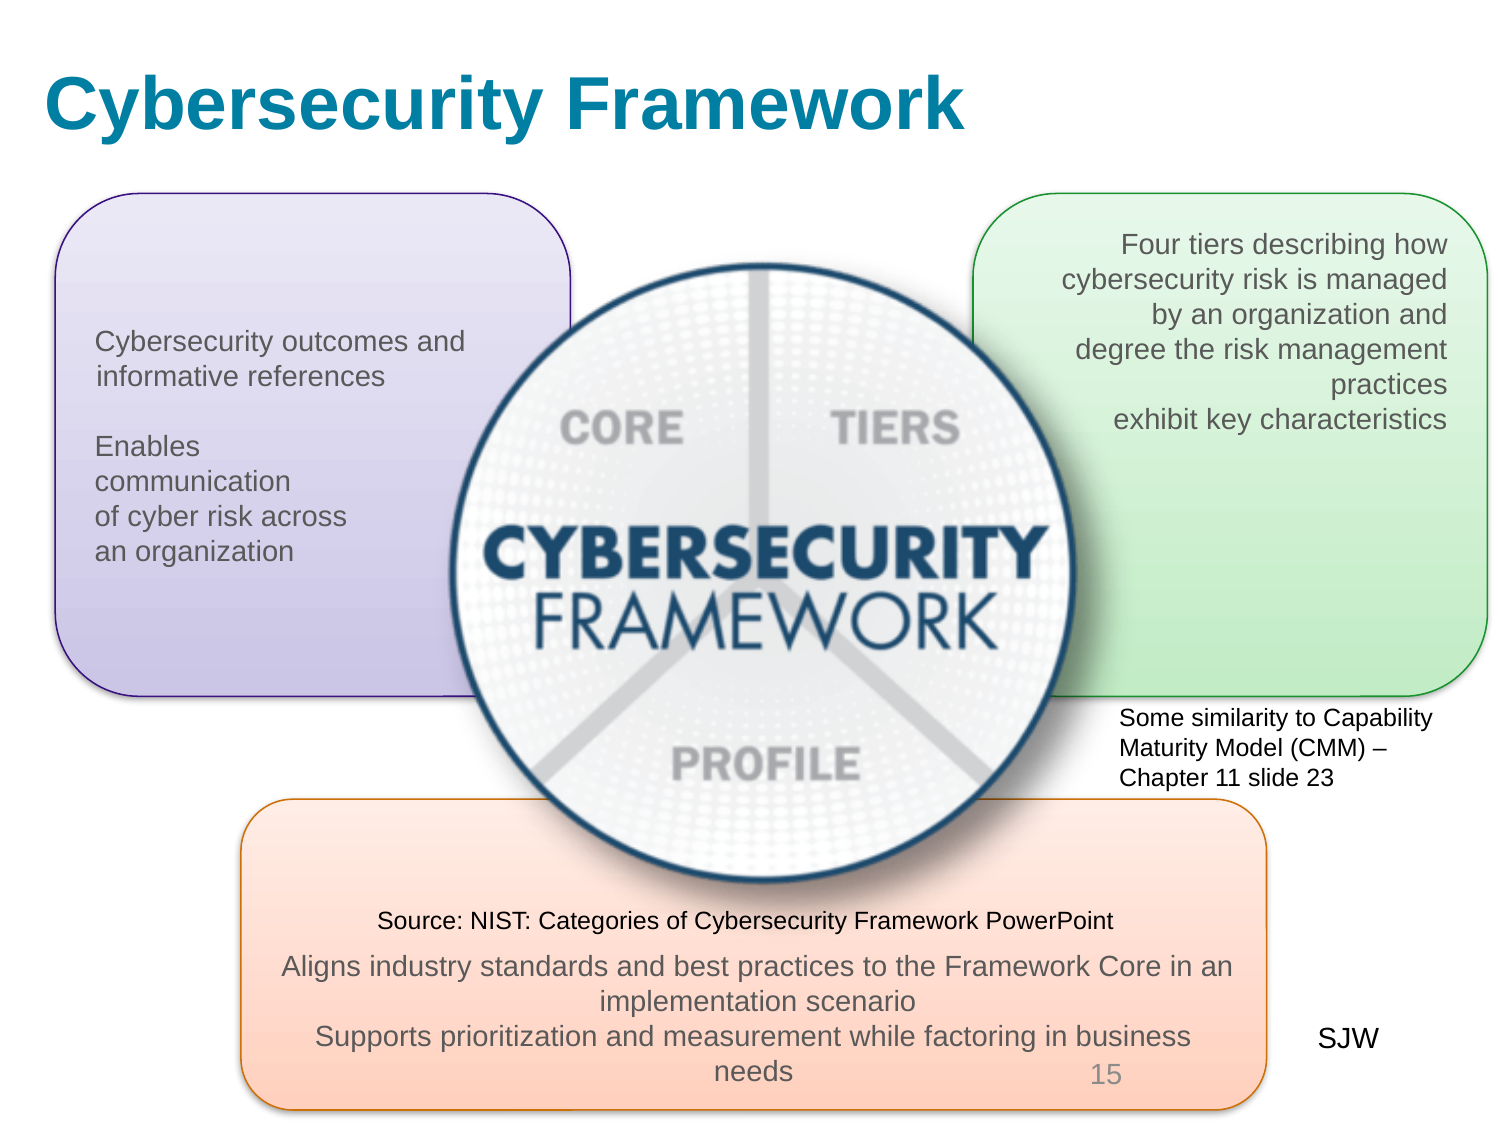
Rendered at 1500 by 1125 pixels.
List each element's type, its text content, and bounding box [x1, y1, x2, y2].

text_box SJW [1302, 1012, 1395, 1062]
text_box Aligns industry standards and best practices to the Framework Core in an implementation scenario Supports prioritization and measurement while factoring in business needs [240, 800, 1268, 1111]
picture [283, 200, 1264, 957]
text_box Some similarity to Capability Maturity Model (CMM) – Chapter 11 slide 23 [1269, 693, 1471, 799]
slide_number 15 [1074, 1042, 1425, 1103]
text_box Four tiers describing how cybersecurity risk is managed by an organization and degree the risk management practices exhibit key characteristics [1024, 197, 1489, 693]
text_box Cybersecurity outcomes and informative references Enables communication of cyber risk across an organization [54, 197, 519, 698]
title Cybersecurity Framework [44, 3, 1432, 197]
